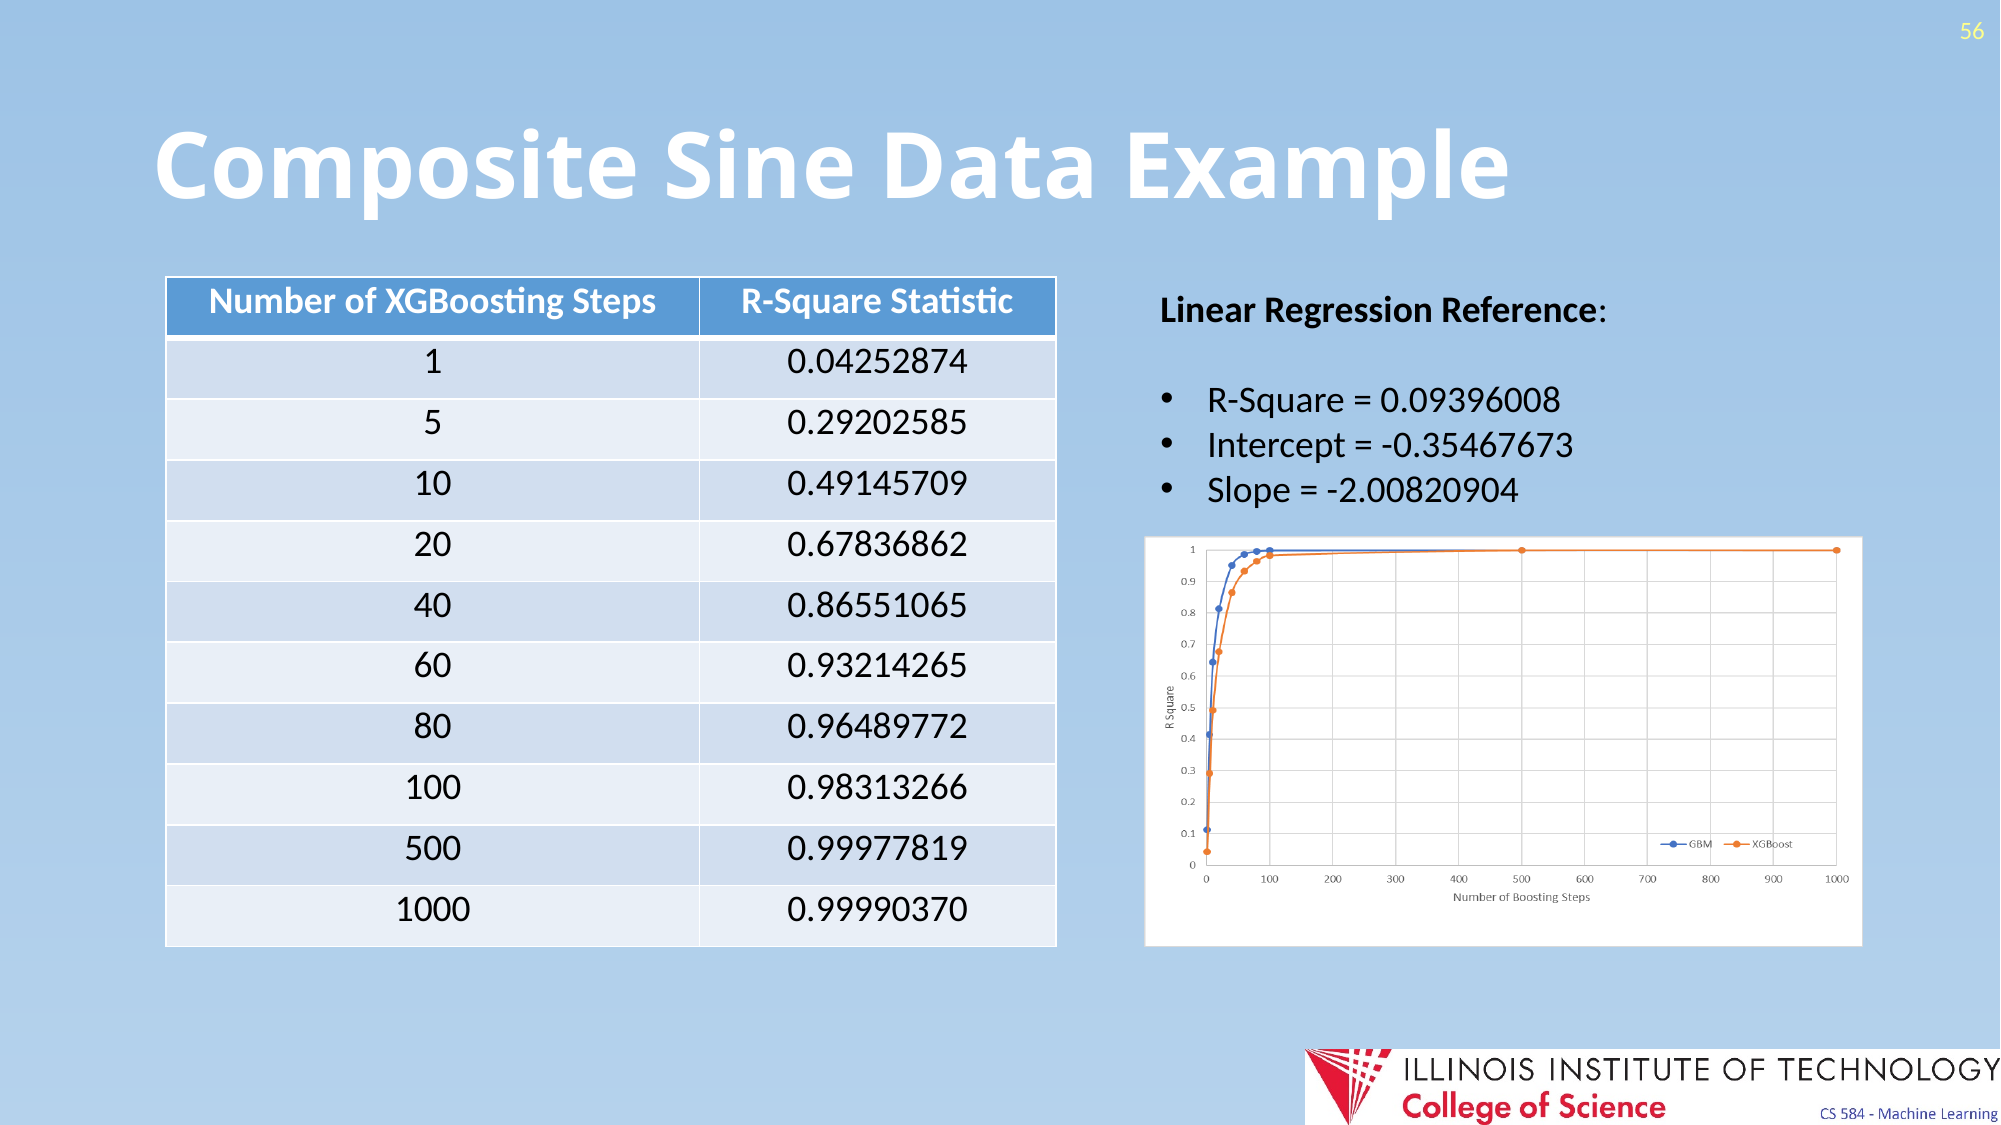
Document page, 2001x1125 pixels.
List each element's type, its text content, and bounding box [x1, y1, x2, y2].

table_cell 0.99990370 [700, 886, 1055, 946]
table_cell 0.96489772 [700, 704, 1055, 763]
table_cell 0.29202585 [700, 400, 1055, 459]
table_cell 1 [167, 341, 699, 398]
table_header R-Square Statistic [700, 278, 1055, 335]
table_cell 20 [167, 522, 699, 581]
text_box Linear Regression Reference: R-Square = 0.09396008 Intercept = -0.35467673 Slope = -2.00820904 [1145, 277, 1623, 517]
table_cell 0.86551065 [700, 582, 1055, 641]
picture [1305, 1049, 2000, 1125]
table_cell 0.93214265 [700, 643, 1055, 702]
table_cell 500 [167, 826, 699, 885]
picture [1144, 536, 1863, 947]
table_header Number of XGBoosting Steps [167, 278, 699, 335]
table_cell 0.67836862 [700, 522, 1055, 581]
table_cell 60 [167, 643, 699, 702]
slide_number 56 [1550, 0, 2000, 60]
table_cell 0.04252874 [700, 341, 1055, 398]
table_cell 0.99977819 [700, 826, 1055, 885]
table_cell 5 [167, 400, 699, 459]
table_cell 1000 [167, 886, 699, 946]
table_cell 40 [167, 582, 699, 641]
table_cell 10 [167, 461, 699, 520]
table_cell 0.49145709 [700, 461, 1055, 520]
table_cell 0.98313266 [700, 765, 1055, 824]
title Composite Sine Data Example [137, 59, 1863, 278]
table_cell 100 [167, 765, 699, 824]
table_cell 80 [167, 704, 699, 763]
